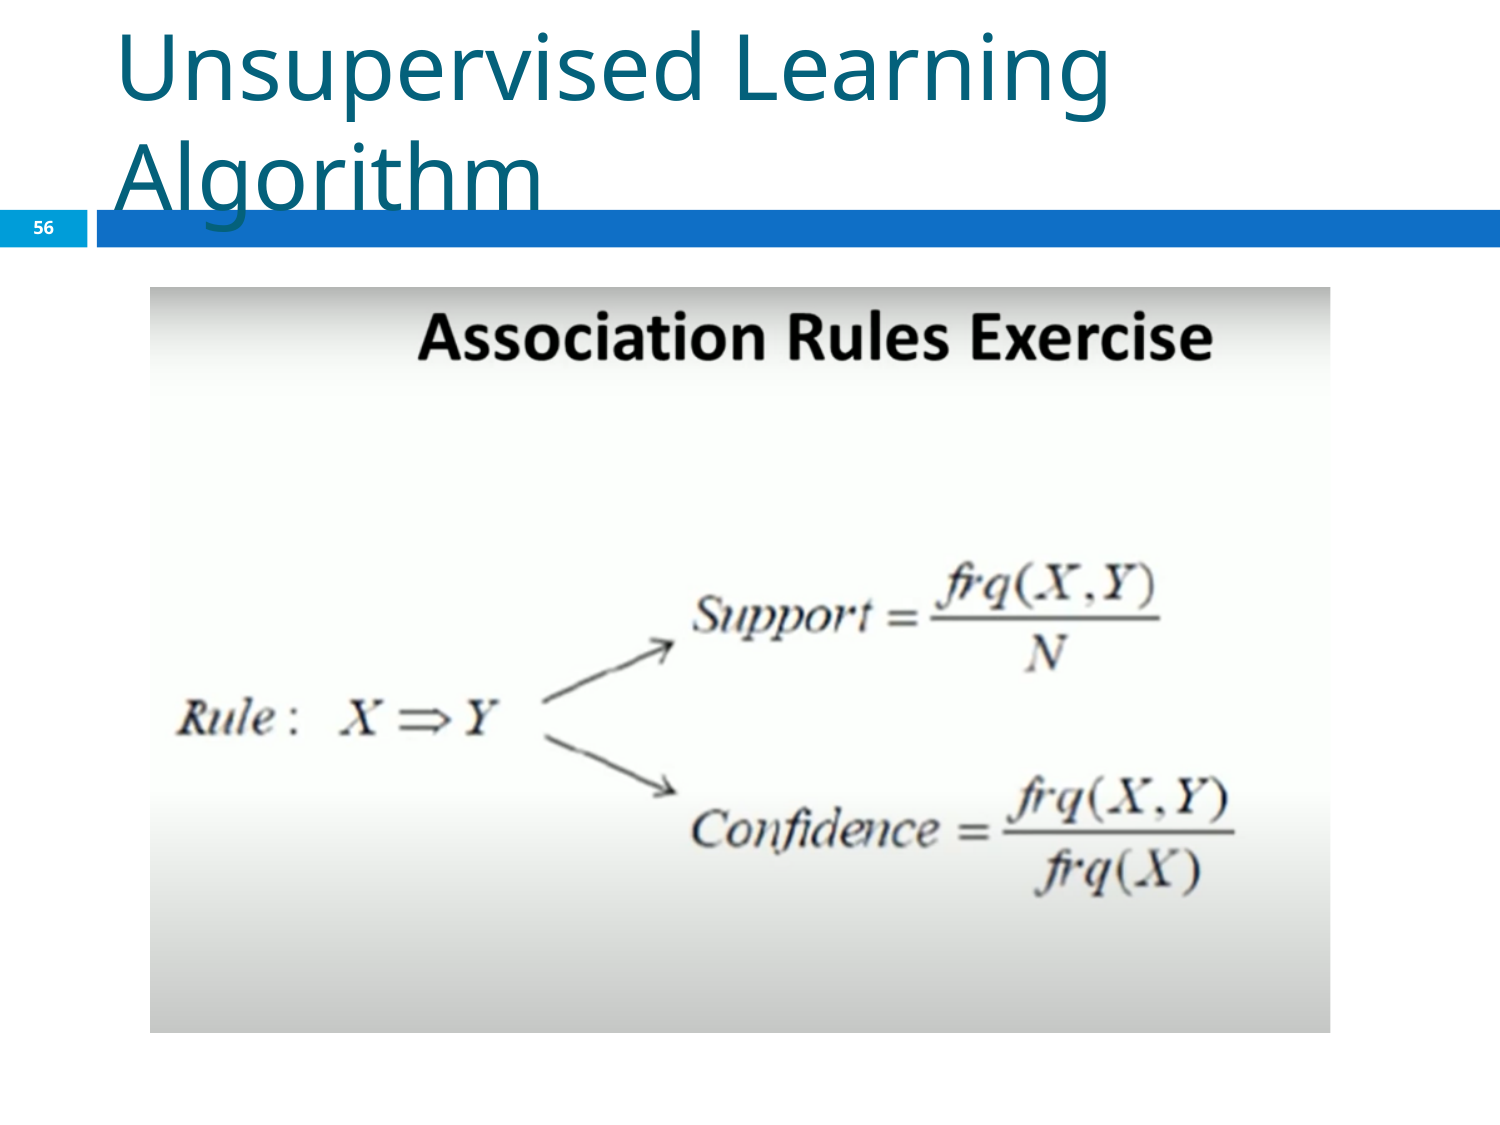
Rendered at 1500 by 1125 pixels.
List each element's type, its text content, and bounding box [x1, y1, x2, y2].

picture [149, 287, 1331, 1034]
title Unsupervised Learning Algorithm [99, 37, 1438, 200]
slide_number ‹#› [0, 208, 88, 249]
